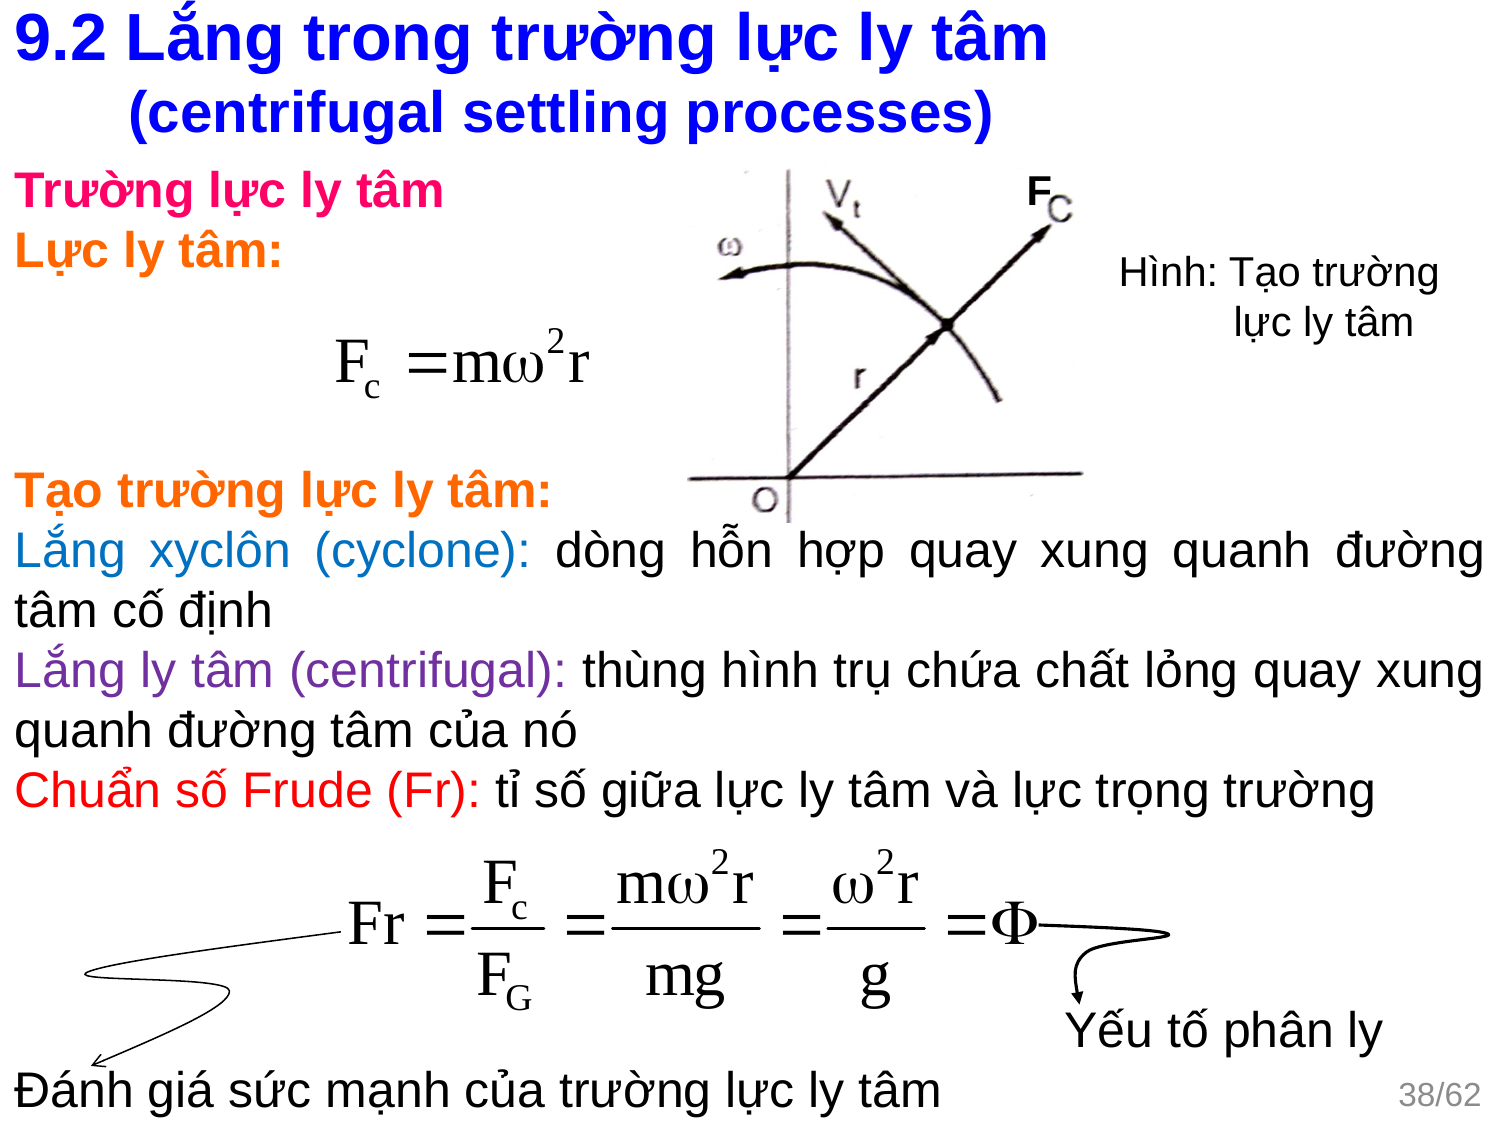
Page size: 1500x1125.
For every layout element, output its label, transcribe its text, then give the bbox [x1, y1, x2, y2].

text_box Hình: Tạo trường lực ly tâm [1103, 237, 1500, 353]
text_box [337, 831, 1052, 1026]
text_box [687, 155, 1084, 523]
slide_number 38/62 [1146, 1063, 1497, 1124]
text_box [1055, 924, 1170, 1005]
text_box [84, 932, 332, 1068]
text_box 9.2 Lắng trong trường lực ly tâm (centrifugal settling processes) [0, 0, 1500, 139]
text_box Trường lực ly tâm Lực ly tâm: Tạo trường lực ly tâm: Lắng xyclôn (cyclone): dòng hỗn hợp quay xung quanh đường tâm cố định Lắng ly tâm (centrifugal): thùng hình trụ chứa chất lỏng quay xung quanh đường tâm của nó Chuẩn số Frude (Fr): tỉ số giữa lực ly tâm và lực trọng trường Yếu tố phân ly Đánh giá sức mạnh của trường lực ly tâm [0, 149, 1500, 1125]
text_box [324, 312, 605, 415]
